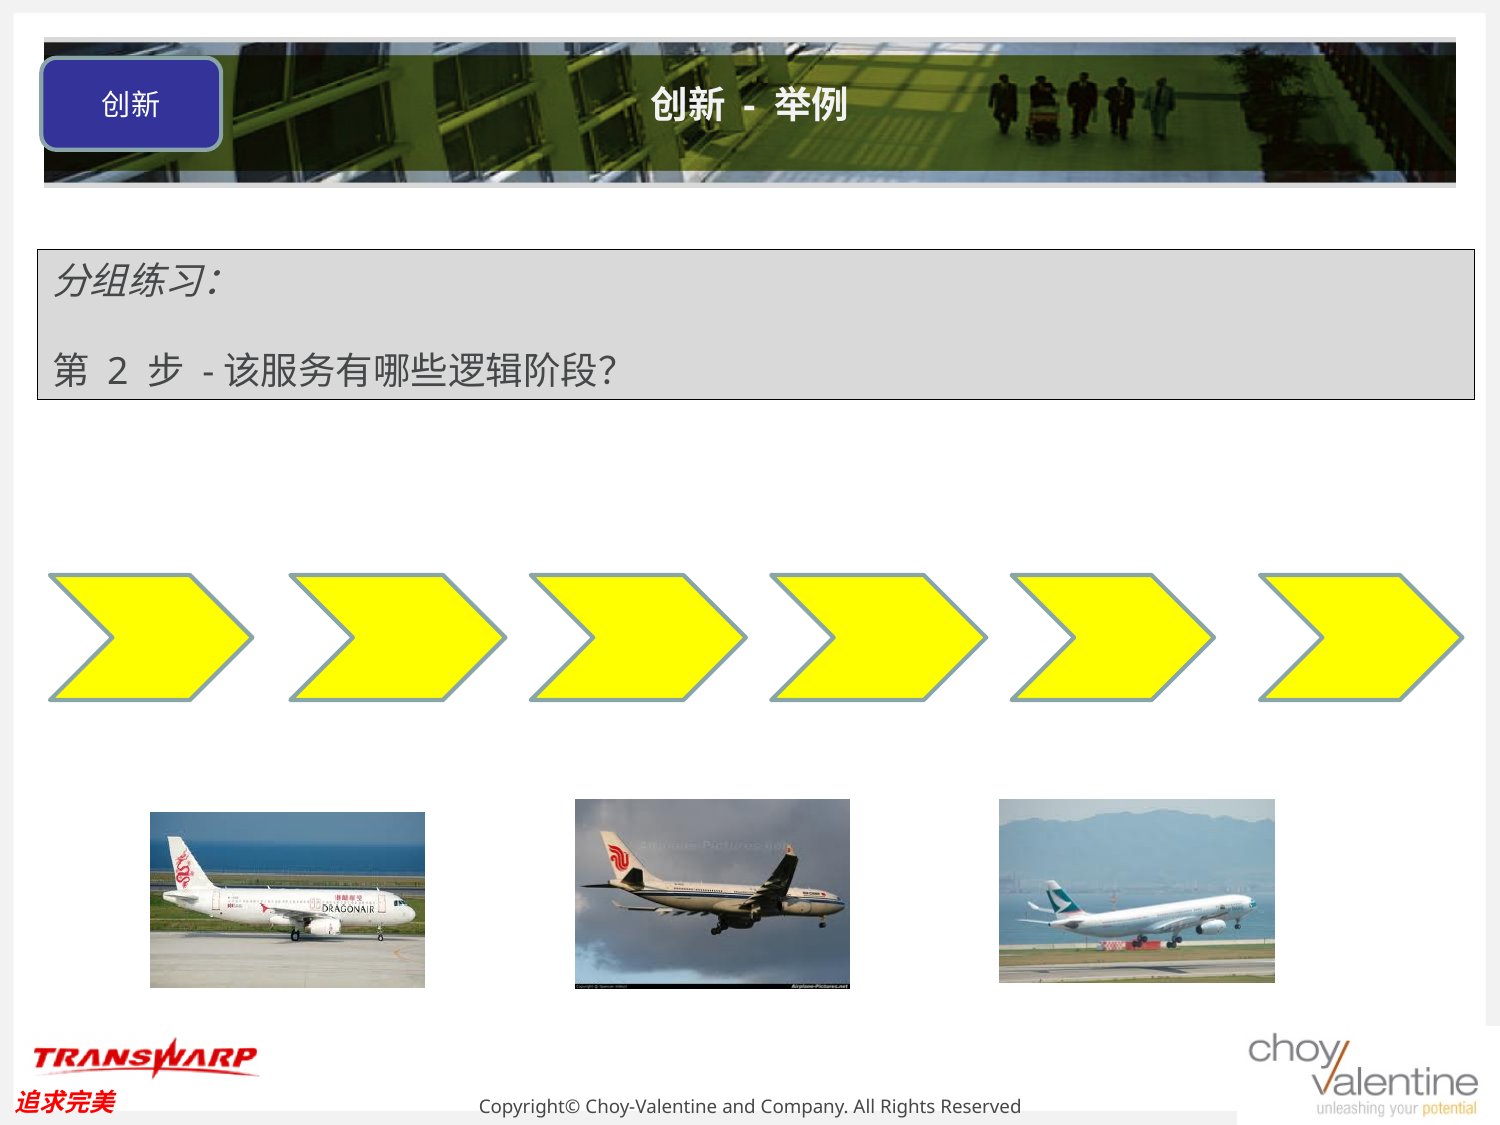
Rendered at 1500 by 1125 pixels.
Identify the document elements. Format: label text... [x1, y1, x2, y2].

picture [0, 0, 1500, 1125]
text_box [49, 574, 1463, 701]
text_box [149, 799, 1276, 989]
text_box 分组练习： 第 2 步 -该服务有哪些逻辑阶段？ [37, 249, 1475, 400]
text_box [0, 1033, 331, 1125]
